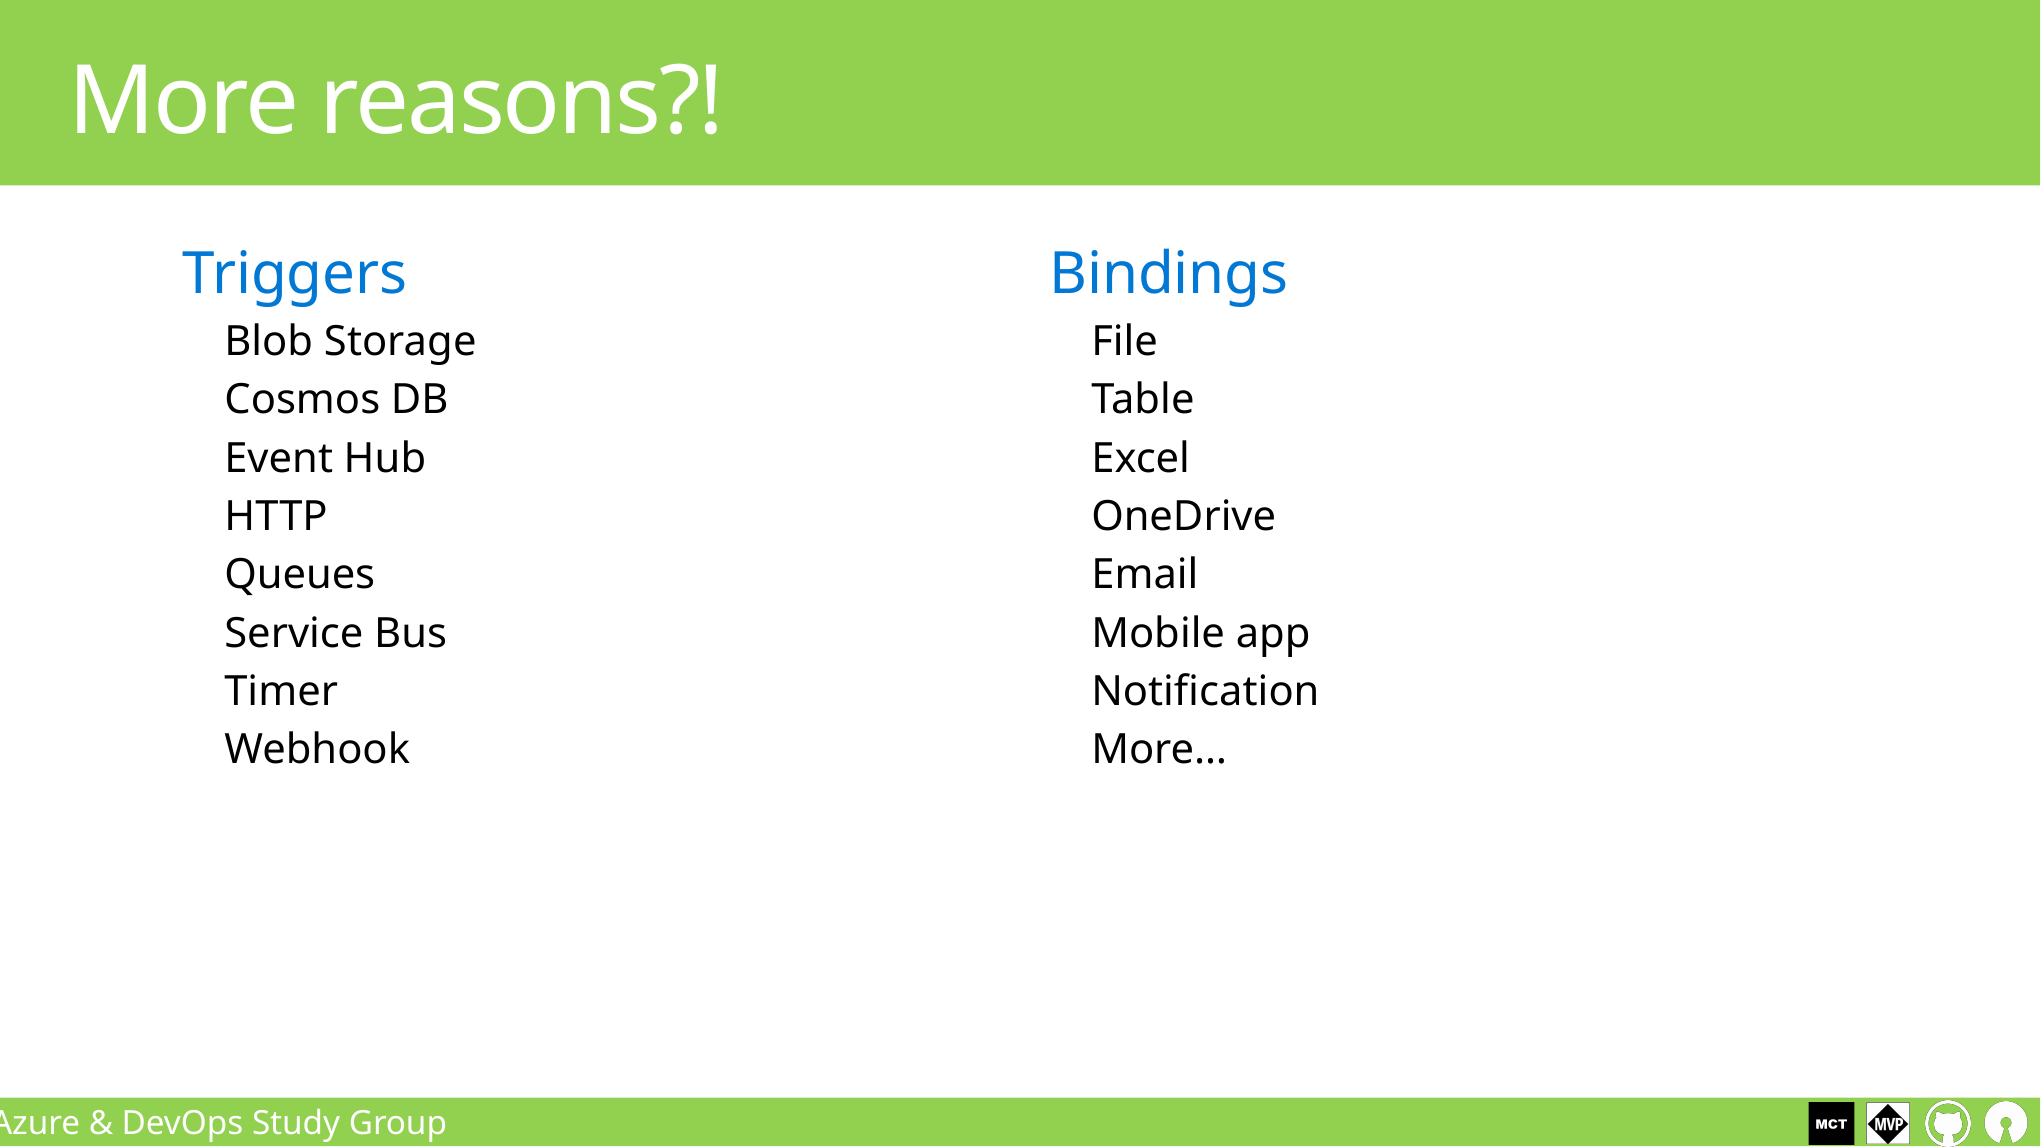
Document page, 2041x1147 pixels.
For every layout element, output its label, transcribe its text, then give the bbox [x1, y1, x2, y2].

text_box Triggers Blob Storage Cosmos DB Event Hub HTTP Queues Service Bus Timer Webhook [182, 235, 905, 773]
picture [1982, 1098, 2030, 1146]
picture [1925, 1100, 1971, 1147]
title More reasons?! [45, 35, 1996, 186]
picture [1866, 1102, 1910, 1144]
text_box Bindings File Table Excel OneDrive Email Mobile app Notification More… [1049, 235, 1905, 773]
